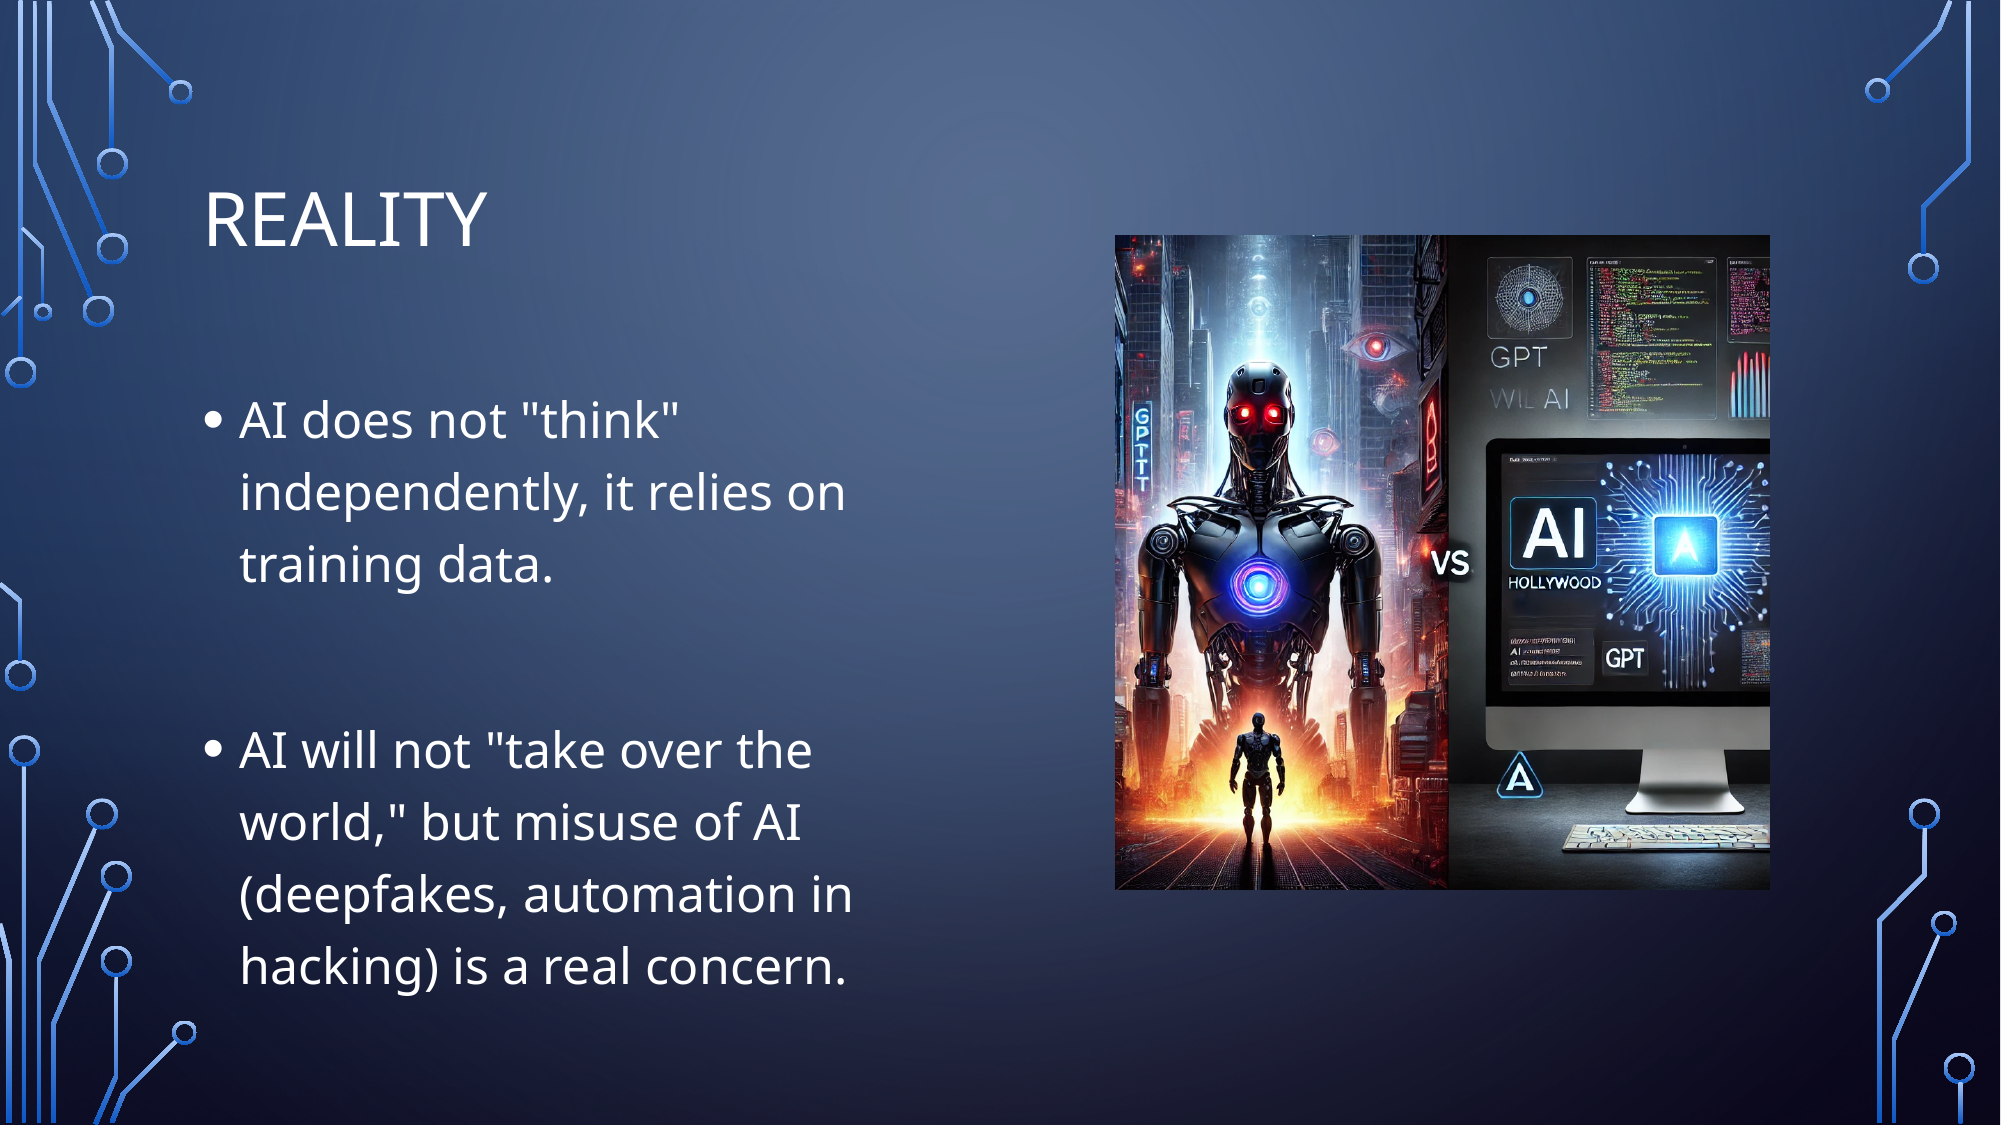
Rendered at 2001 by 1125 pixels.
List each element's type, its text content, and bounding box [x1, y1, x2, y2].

list AI does not "think" independently, it relies on training data. AI will not "take over the world," but misuse of AI (deepfakes, automation in hacking) is a real concern. [187, 369, 987, 950]
title reality [187, 101, 1813, 344]
picture [1115, 235, 1770, 890]
